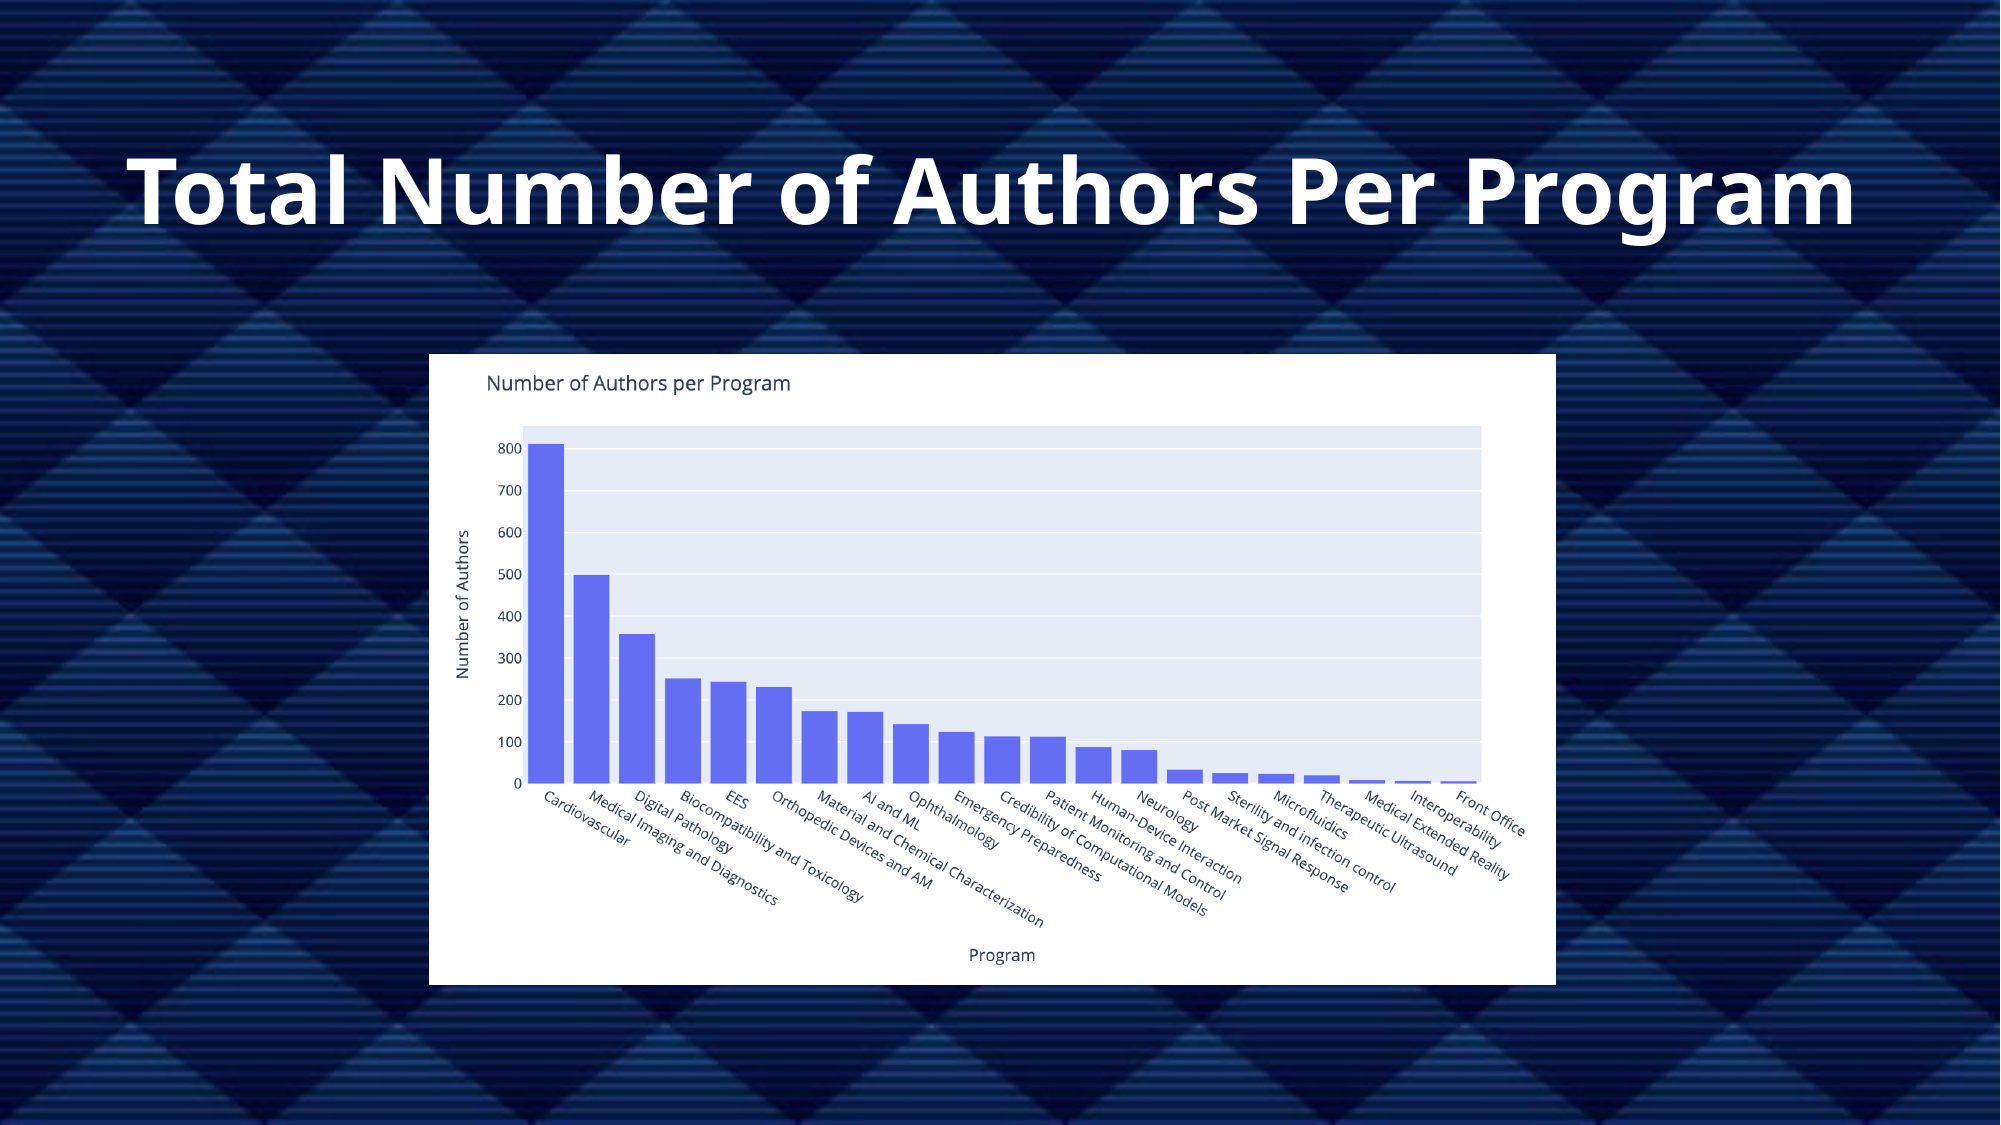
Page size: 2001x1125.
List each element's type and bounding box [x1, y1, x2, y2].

picture [0, 0, 2000, 1125]
list [429, 354, 1556, 985]
